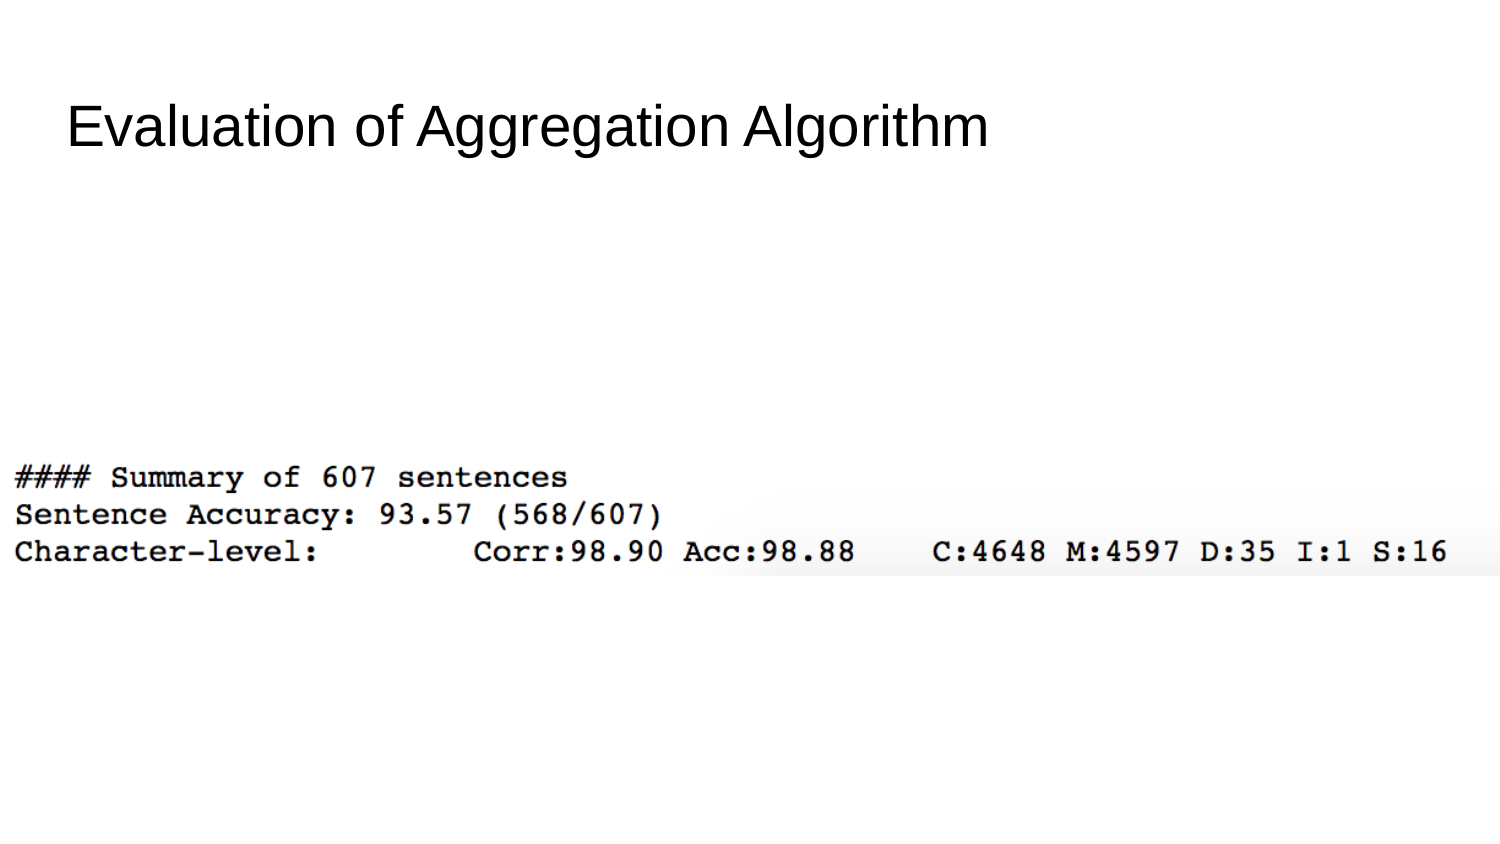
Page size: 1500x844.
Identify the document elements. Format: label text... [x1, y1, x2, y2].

title Evaluation of Aggregation Algorithm [51, 72, 1449, 167]
picture [0, 440, 1500, 576]
